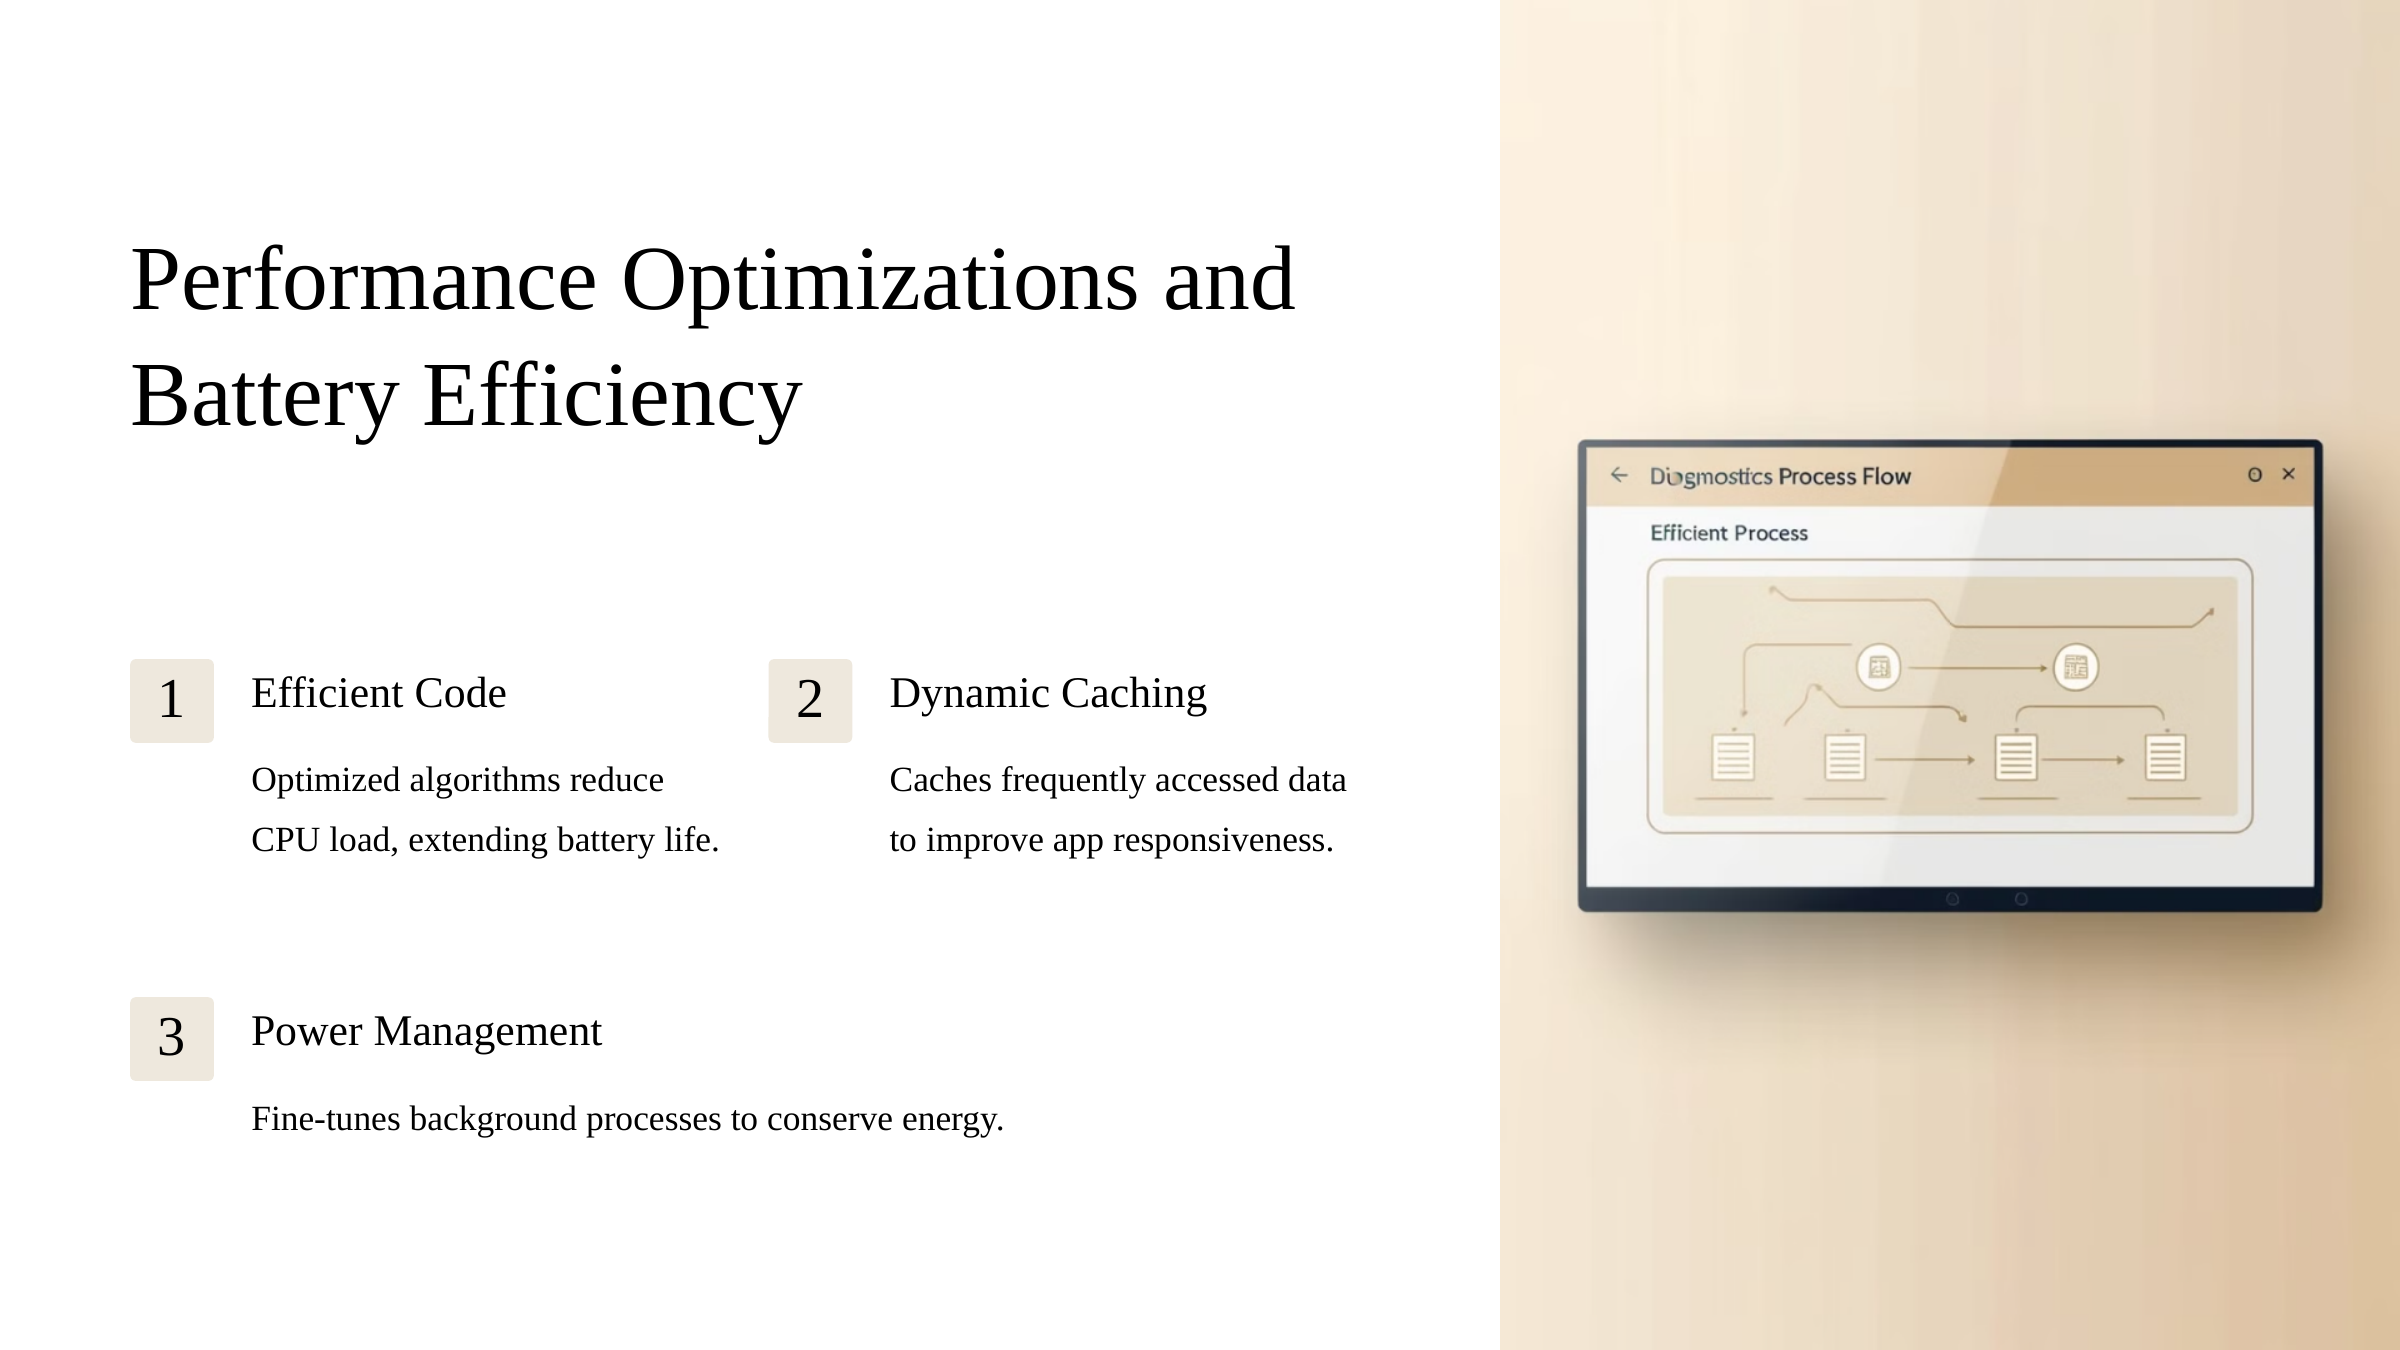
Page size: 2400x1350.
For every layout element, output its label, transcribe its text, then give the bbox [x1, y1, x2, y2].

text_box Performance Optimizations and Battery Efficiency [130, 212, 1370, 562]
text_box [768, 659, 853, 743]
text_box Caches frequently accessed data to improve app responsiveness. [889, 739, 1370, 919]
text_box 2 [793, 673, 828, 729]
text_box Optimized algorithms reduce CPU load, extending battery life. [251, 739, 732, 919]
text_box Efficient Code [251, 659, 717, 718]
text_box Fine-tunes background processes to conserve energy. [251, 1077, 1370, 1138]
text_box 3 [155, 1011, 189, 1068]
text_box Power Management [251, 997, 717, 1056]
picture [1499, 0, 2400, 1350]
text_box [130, 997, 214, 1081]
text_box [130, 659, 214, 743]
text_box Dynamic Caching [889, 659, 1355, 718]
text_box 1 [158, 673, 186, 729]
